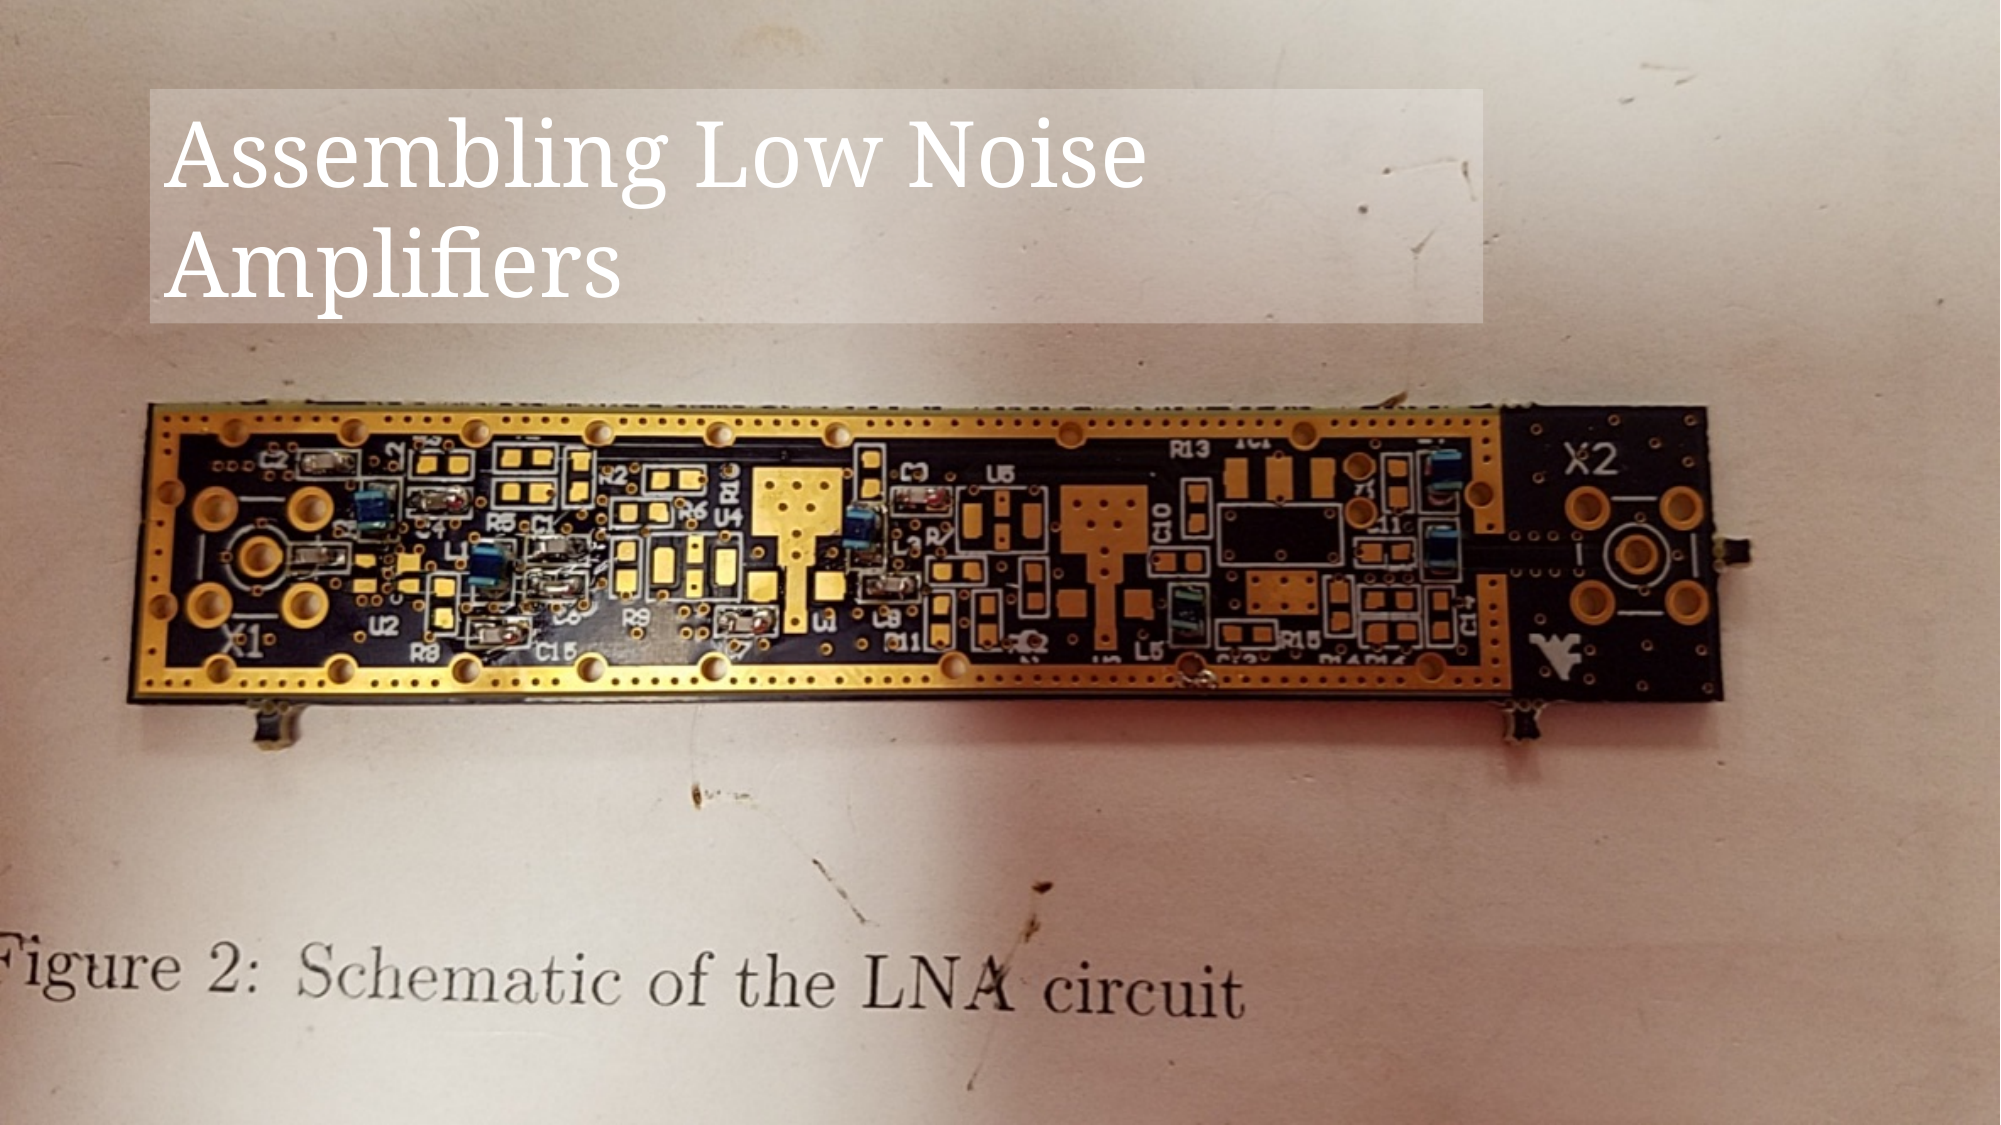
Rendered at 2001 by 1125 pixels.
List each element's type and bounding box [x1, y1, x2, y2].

list [0, 0, 2000, 1125]
